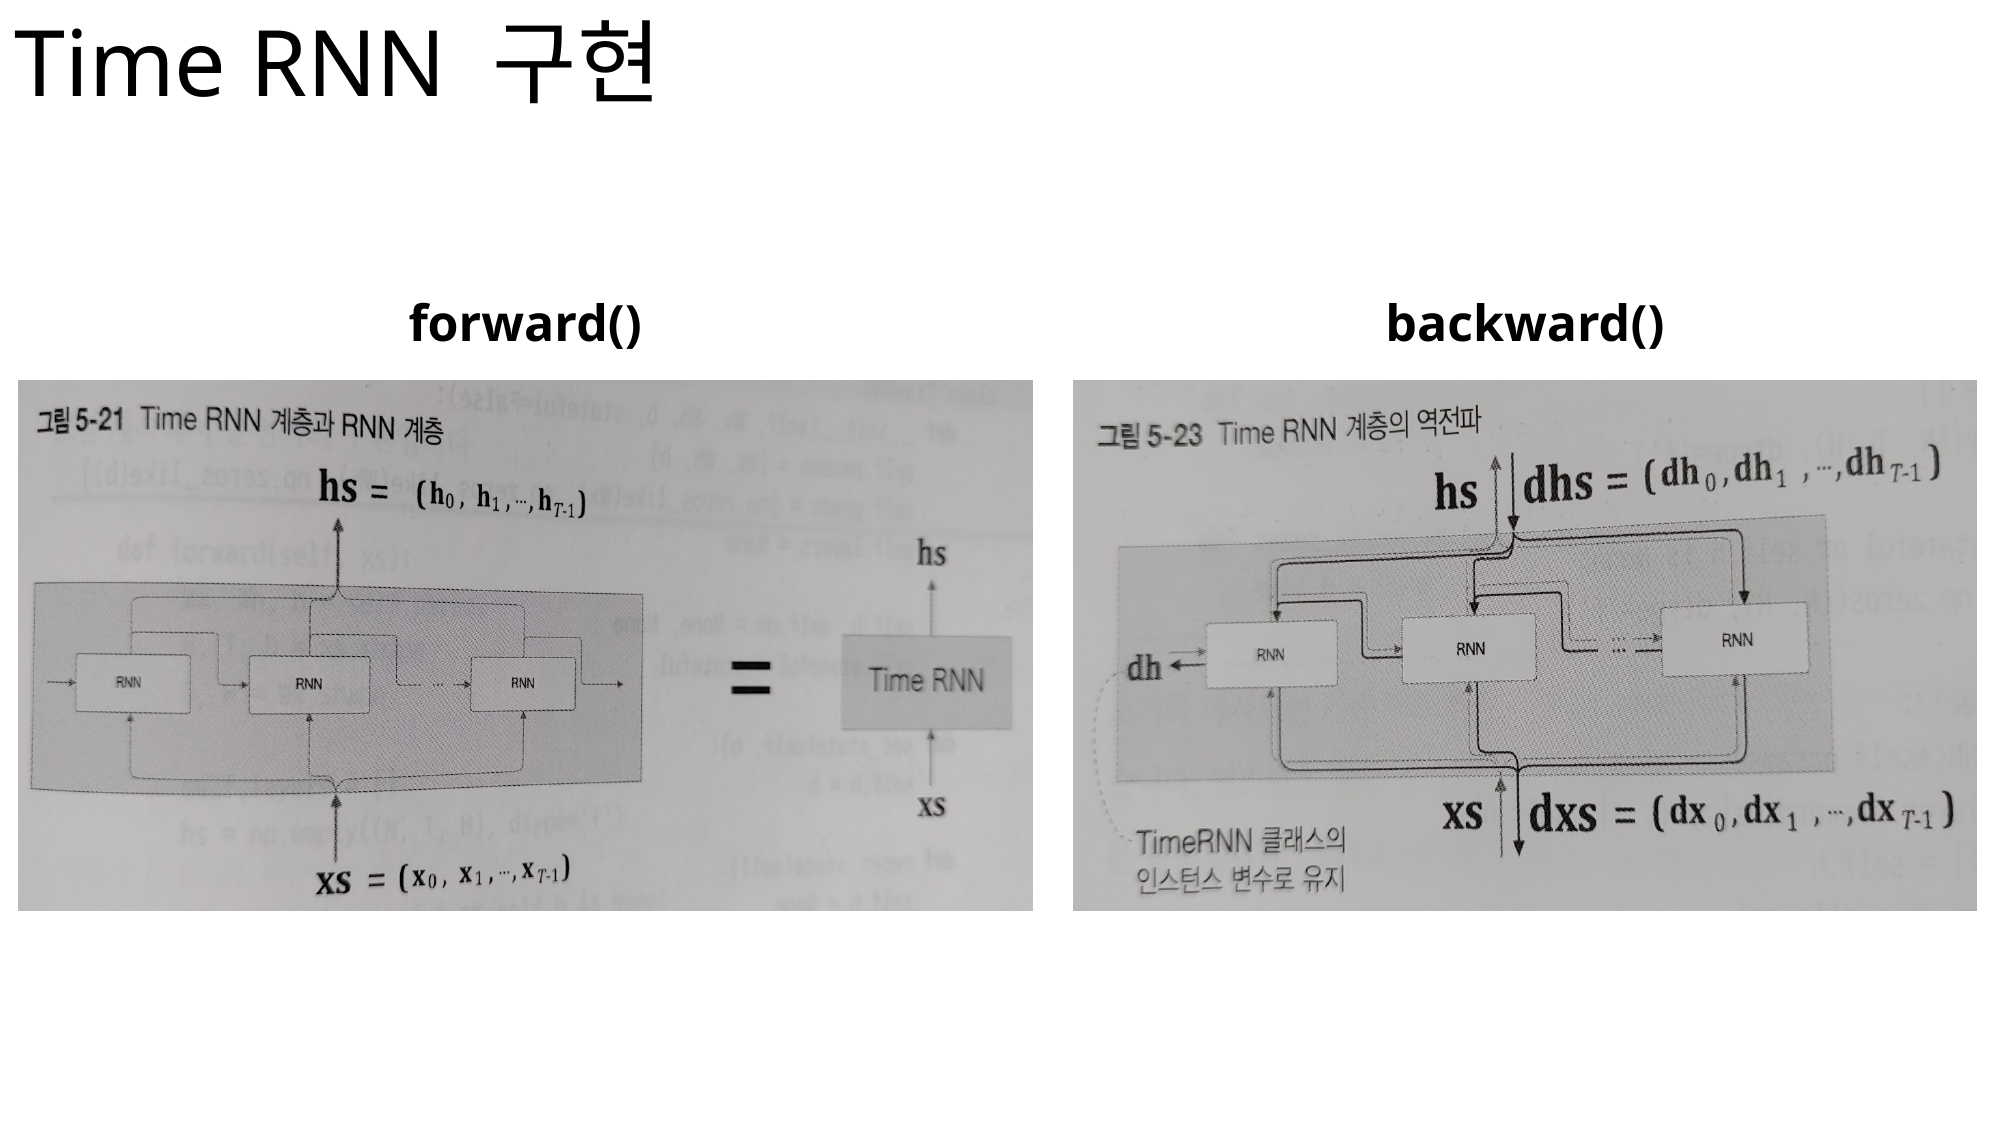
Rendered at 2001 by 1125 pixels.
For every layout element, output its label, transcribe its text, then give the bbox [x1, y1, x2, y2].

picture [18, 379, 1033, 911]
text_box forward() [126, 283, 925, 359]
picture [1073, 379, 1977, 911]
title Time RNN 구현 [0, 0, 1725, 133]
text_box backward() [1126, 283, 1924, 359]
